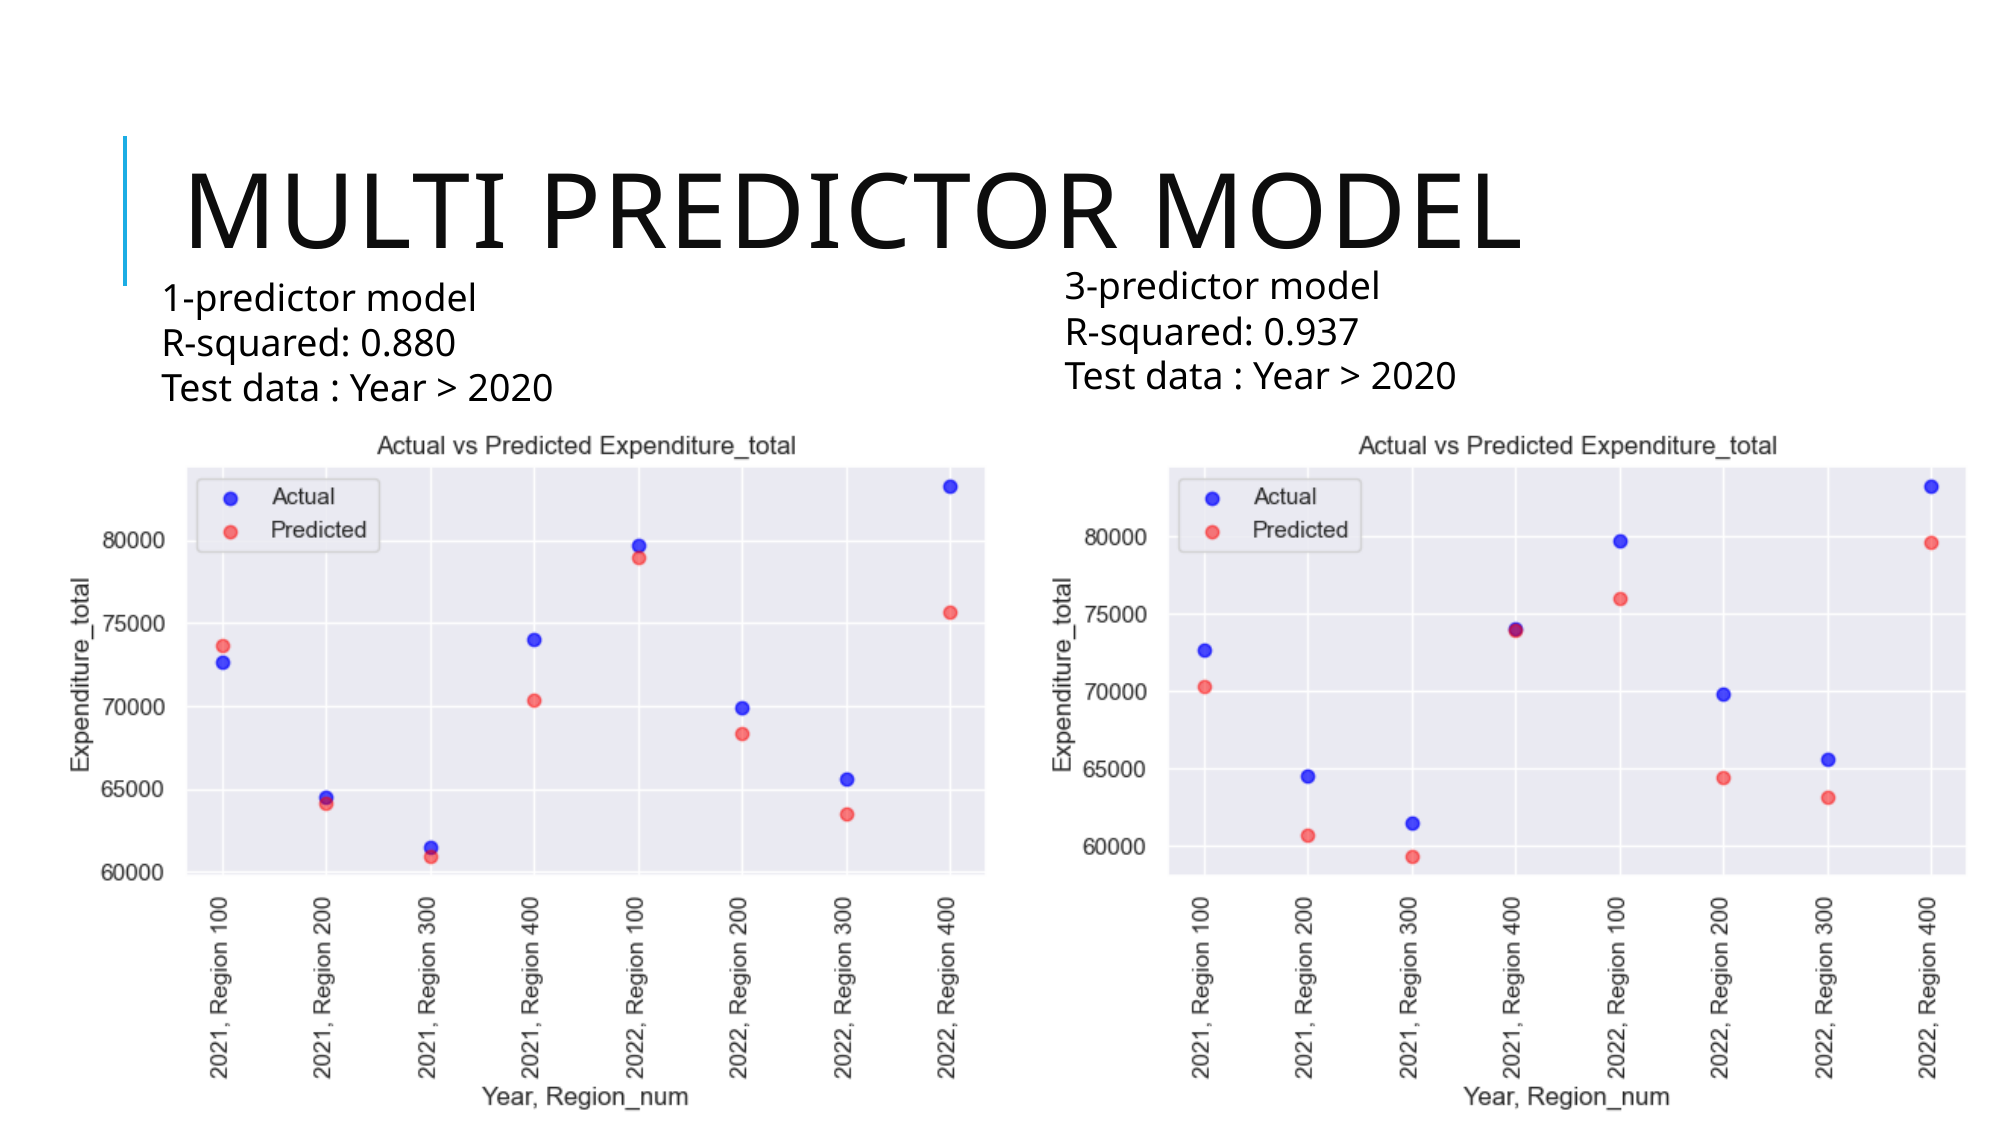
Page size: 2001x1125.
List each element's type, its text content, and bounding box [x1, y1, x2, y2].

title Multi predictor model [168, 96, 1763, 342]
picture [54, 420, 1001, 1125]
text_box 1-predictor model R-squared: 0.880 Test data : Year > 2020 [146, 266, 729, 416]
picture [1035, 420, 1982, 1125]
text_box 3-predictor model R-squared: 0.937 Test data : Year > 2020 [1049, 255, 1643, 405]
